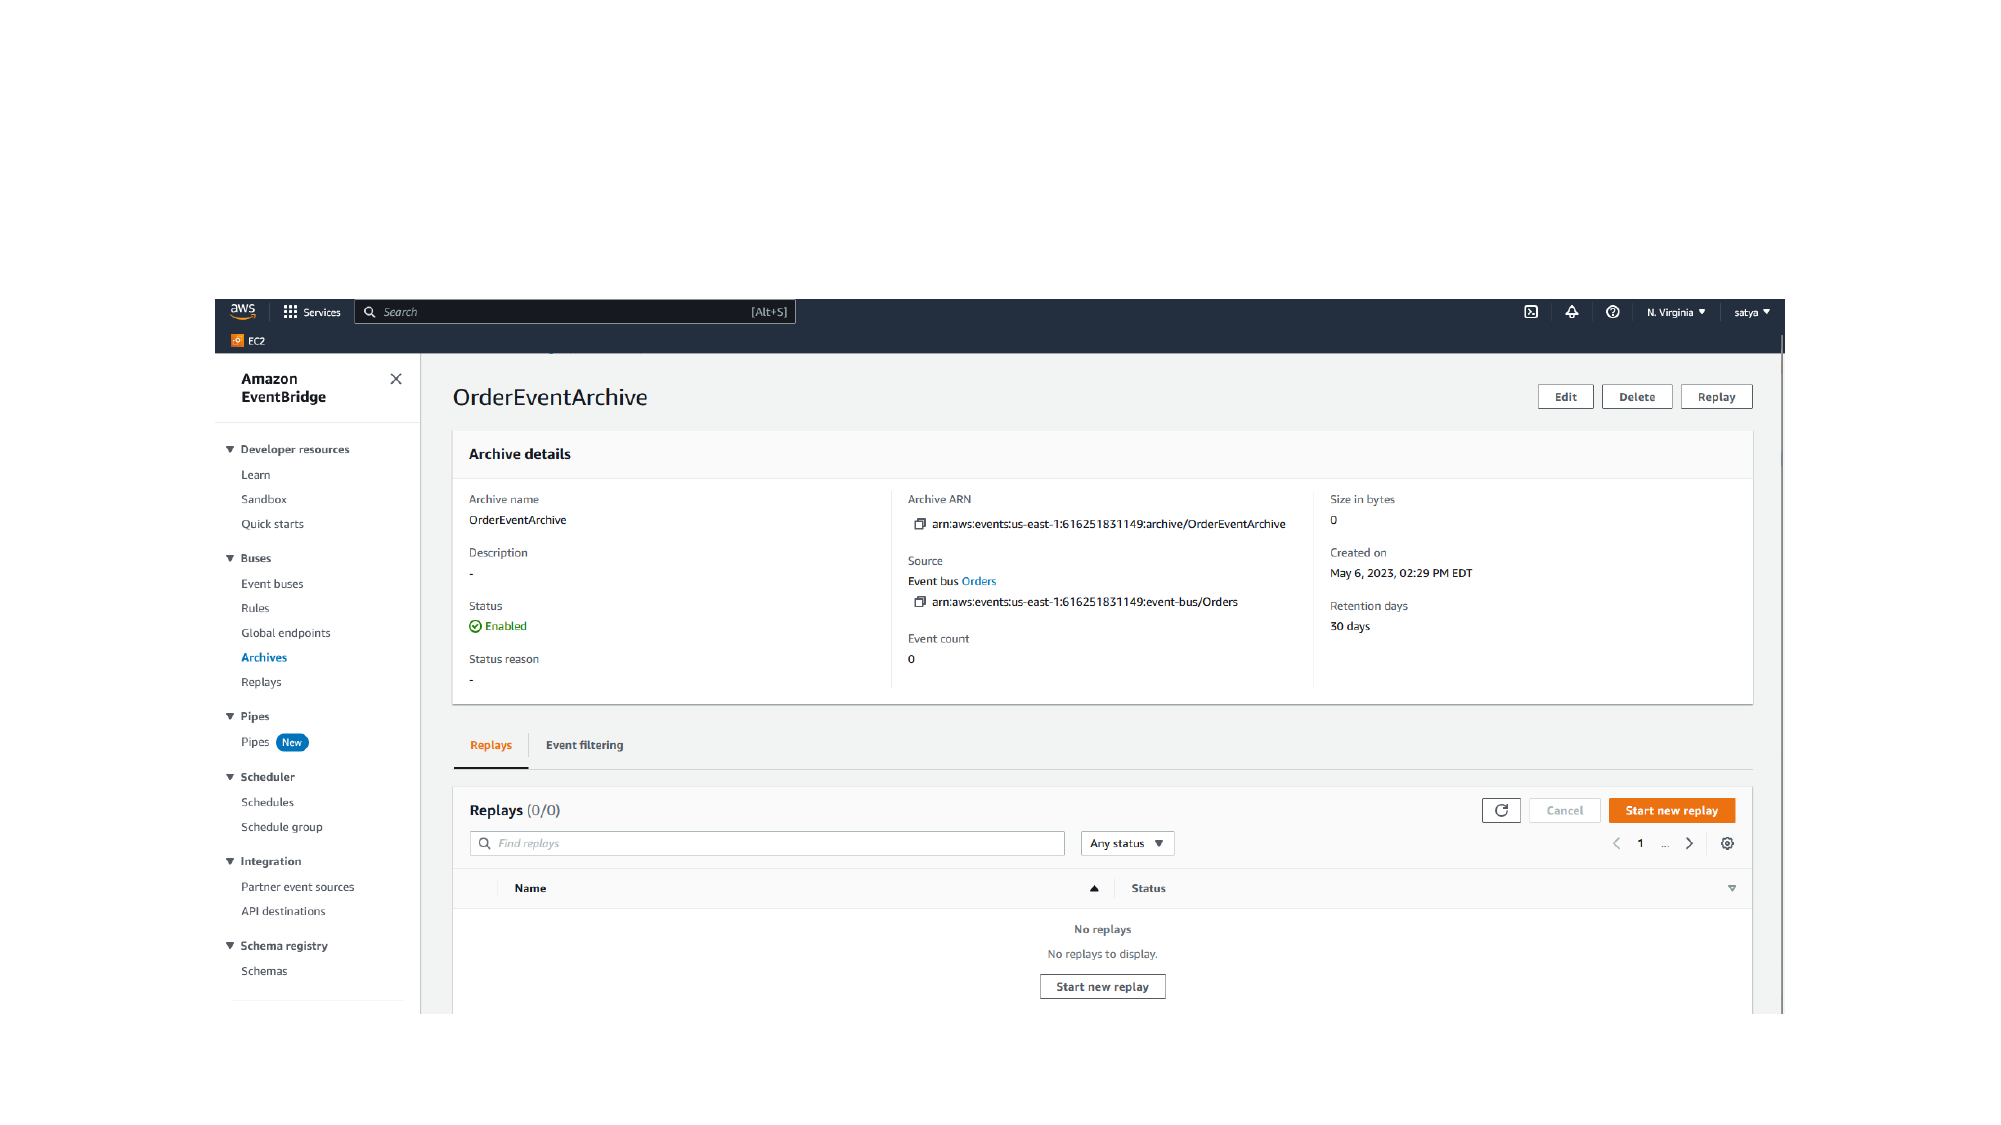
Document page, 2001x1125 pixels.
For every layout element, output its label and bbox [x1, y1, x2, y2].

list [215, 299, 1785, 1014]
